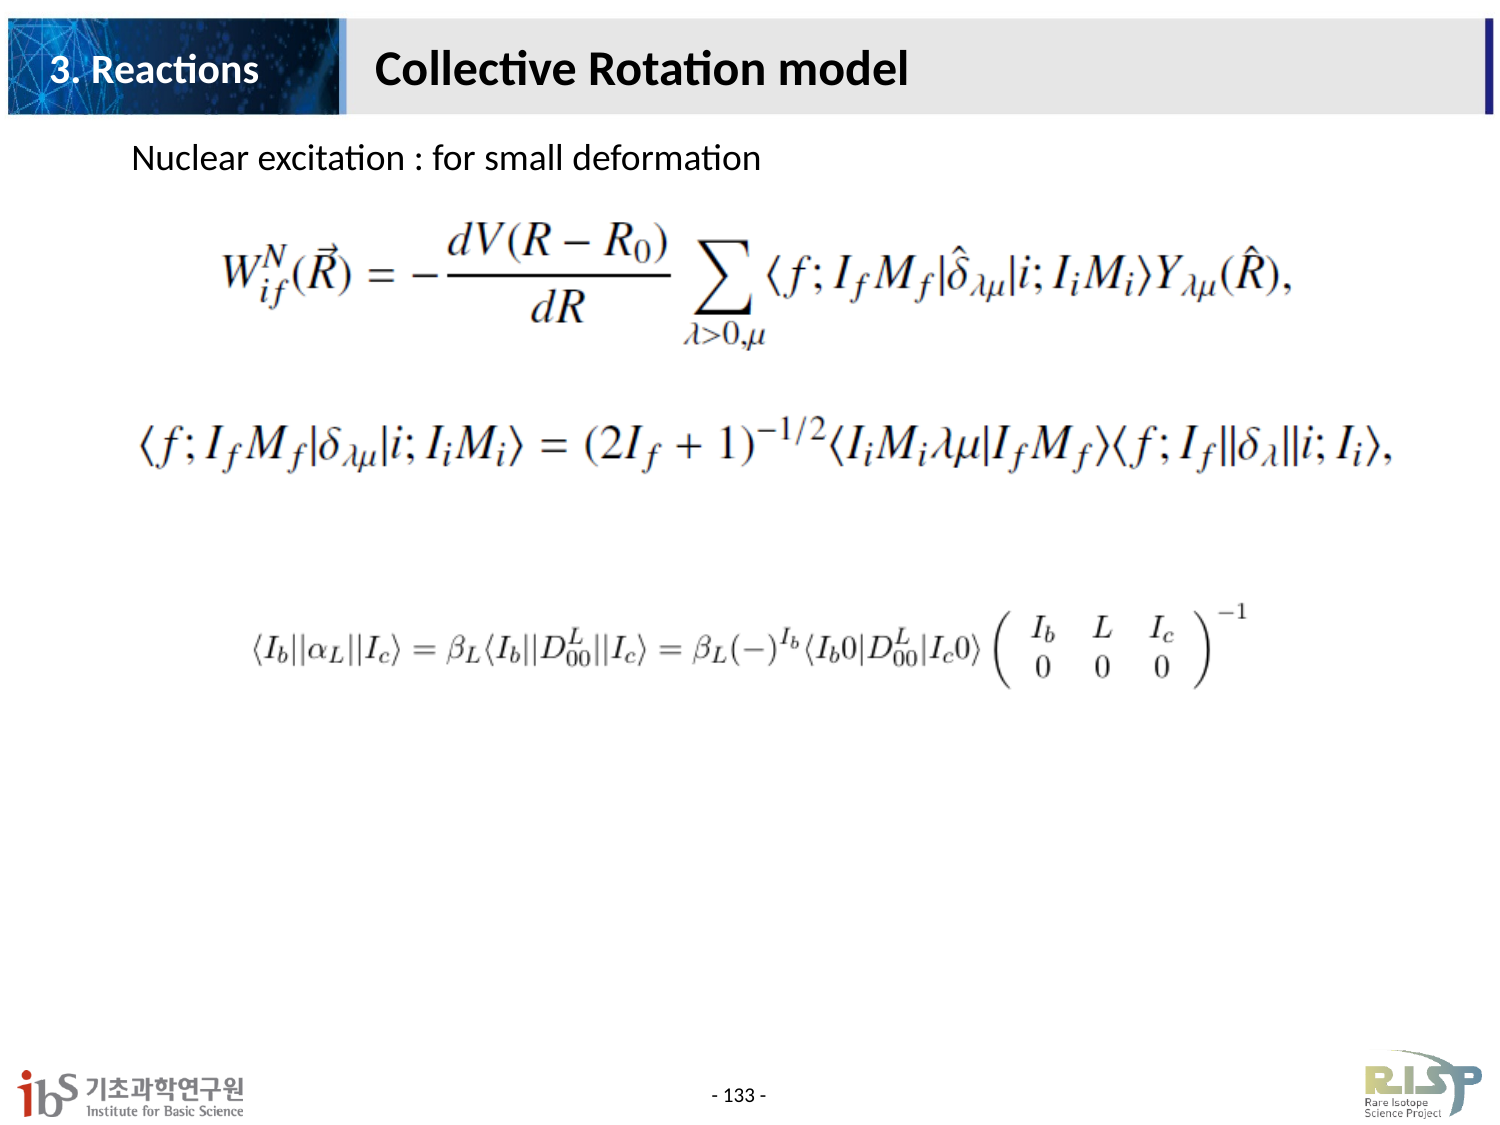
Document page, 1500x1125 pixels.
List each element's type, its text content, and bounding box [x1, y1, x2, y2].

picture [1364, 1049, 1482, 1119]
picture [104, 385, 1399, 505]
picture [234, 575, 1268, 707]
picture [2, 10, 1500, 130]
picture [194, 196, 1308, 365]
picture [17, 1070, 243, 1117]
text_box Nuclear excitation : for small deformation [116, 130, 778, 186]
